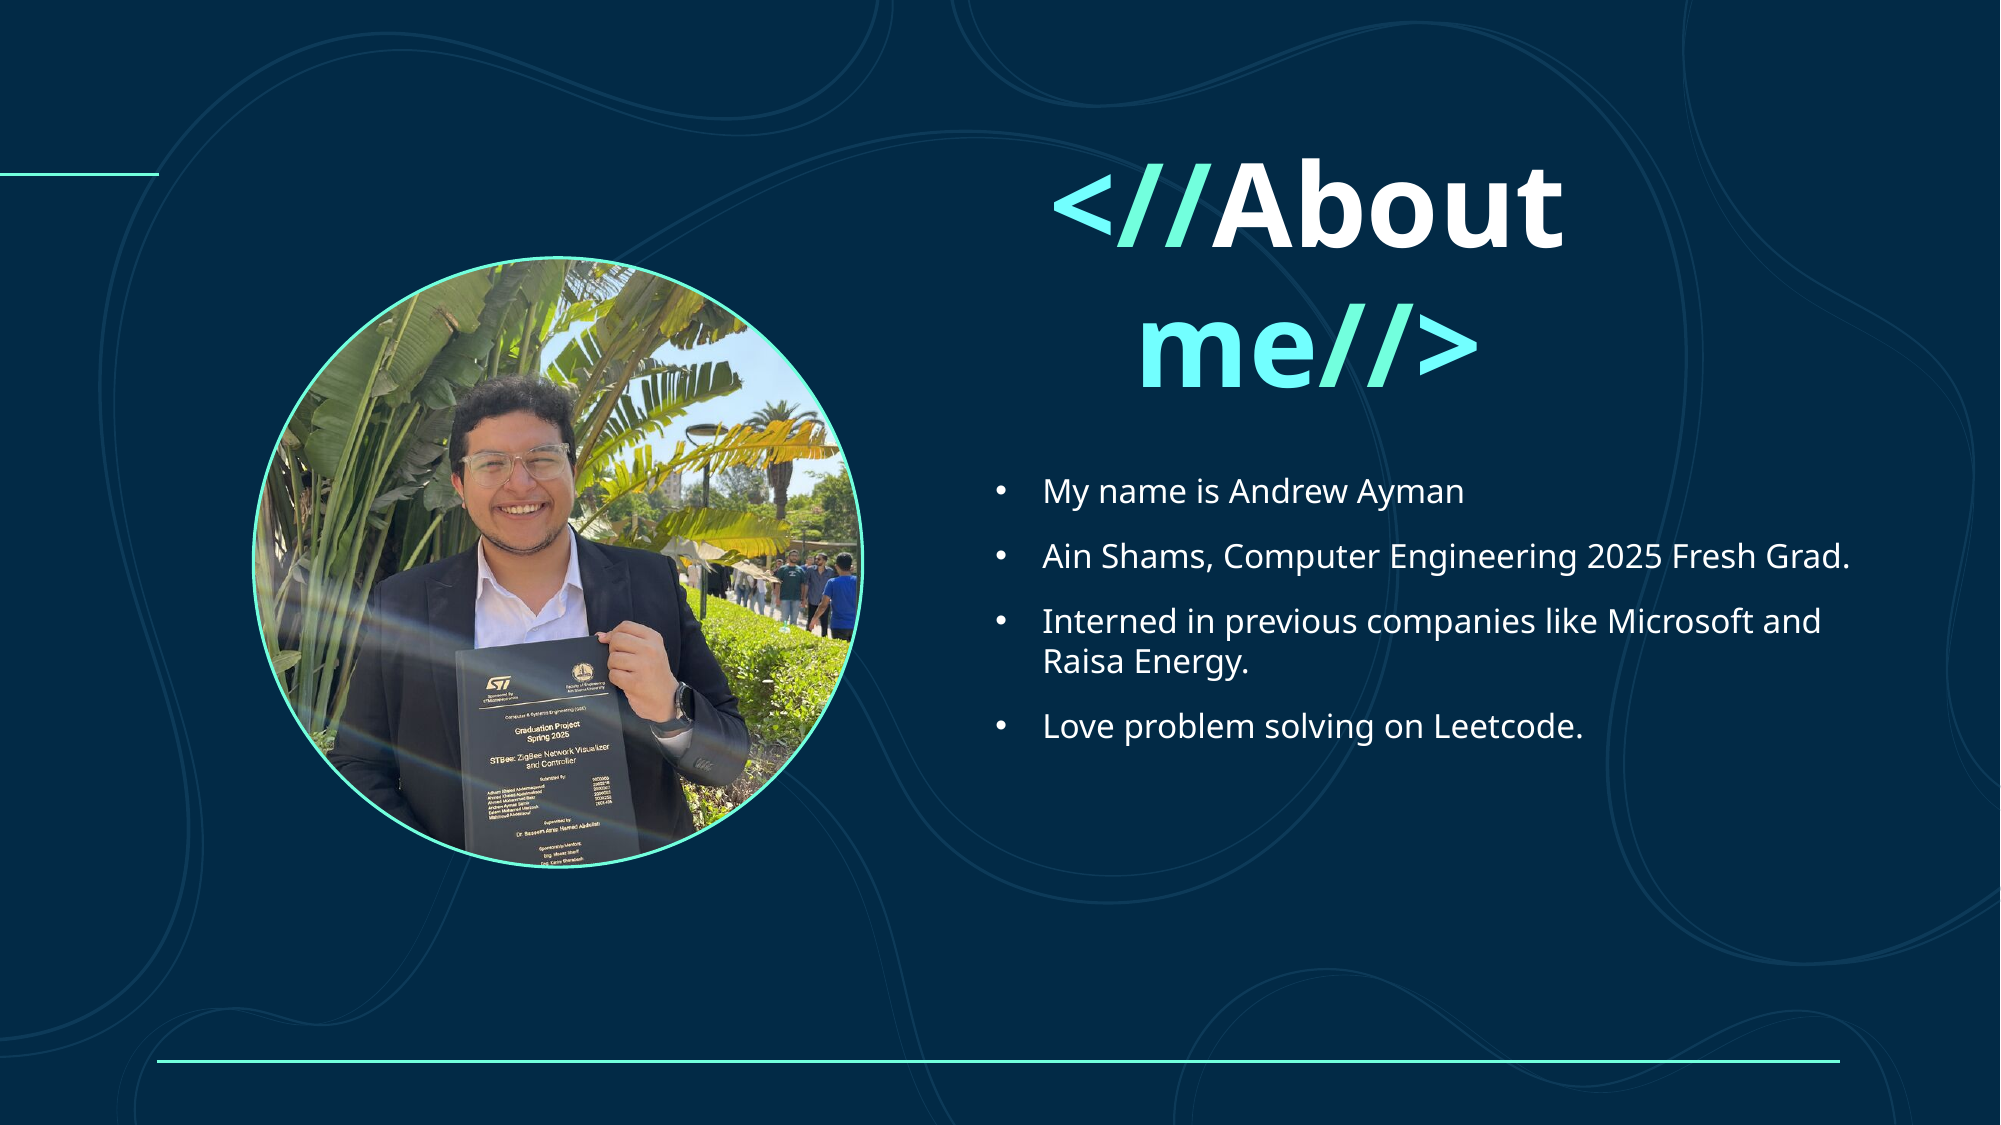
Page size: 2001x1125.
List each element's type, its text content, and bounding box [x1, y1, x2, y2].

title <//About me//> [869, 252, 1747, 432]
subtitle My name is Andrew Ayman Ain Shams, Computer Engineering 2025 Fresh Grad. Interned in previous companies like Microsoft and Raisa Energy. Love problem solving on Leetcode. [975, 450, 1895, 873]
picture [253, 257, 863, 868]
